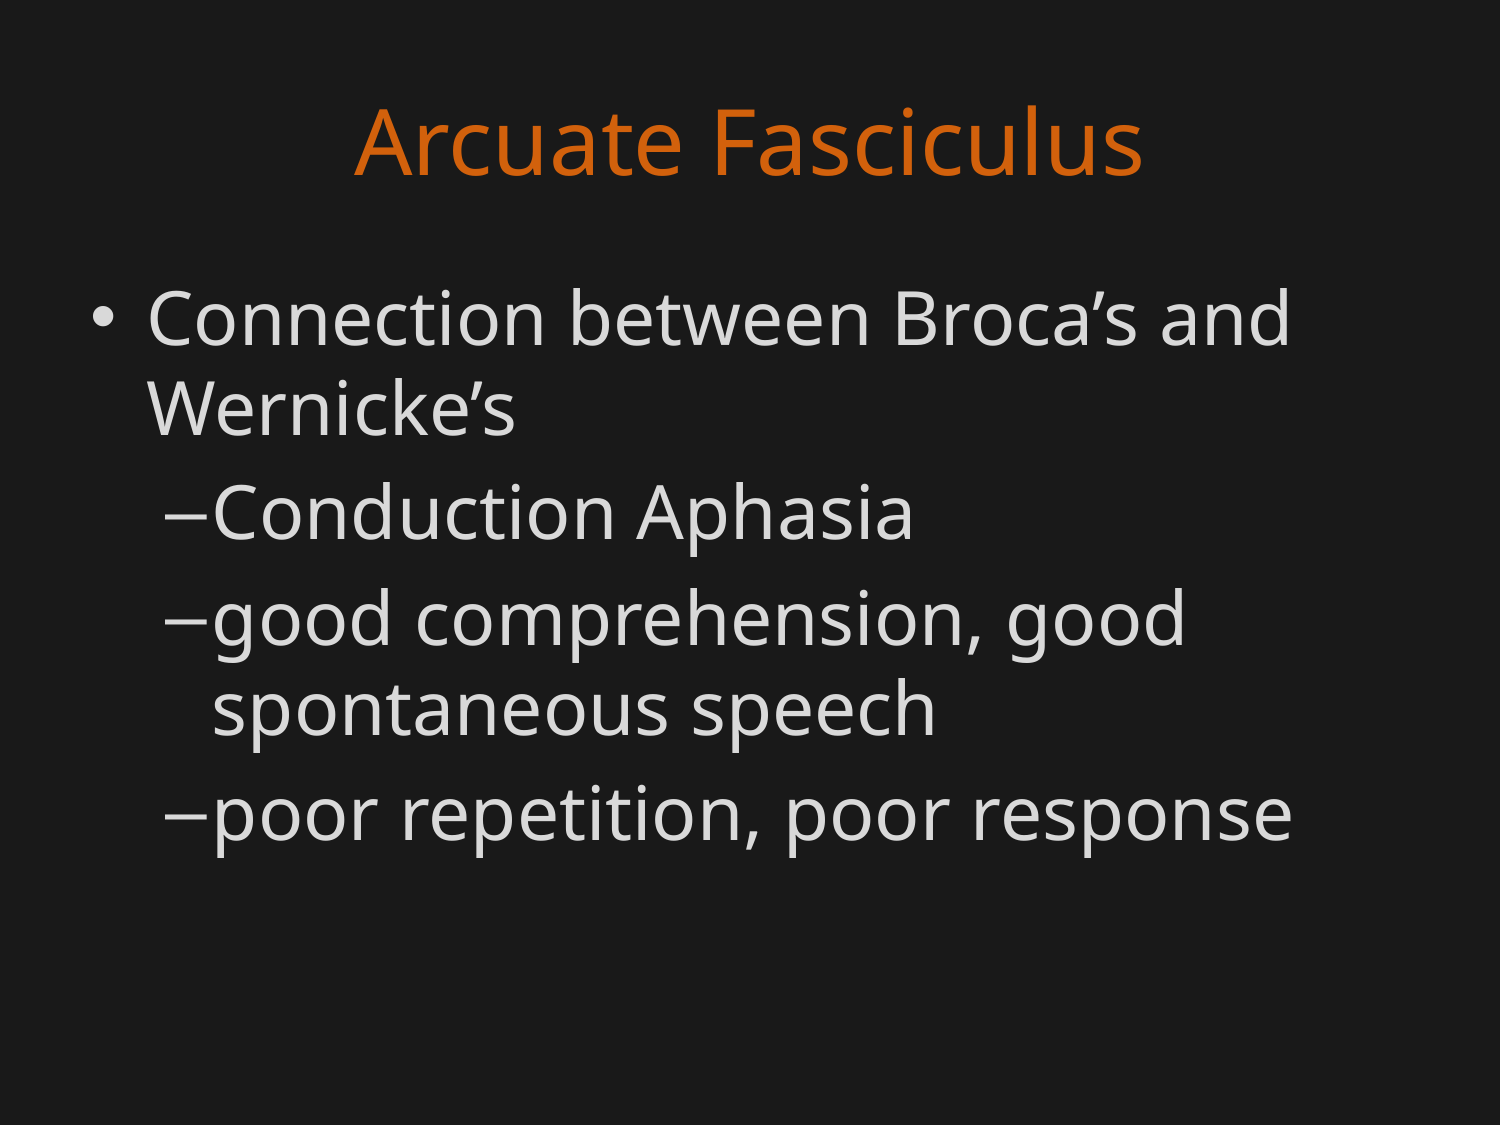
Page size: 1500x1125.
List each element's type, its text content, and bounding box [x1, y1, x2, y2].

title Arcuate Fasciculus [75, 45, 1425, 233]
list Connection between Broca’s and Wernicke’s Conduction Aphasia good comprehension, good spontaneous speech poor repetition, poor response [75, 262, 1425, 1005]
